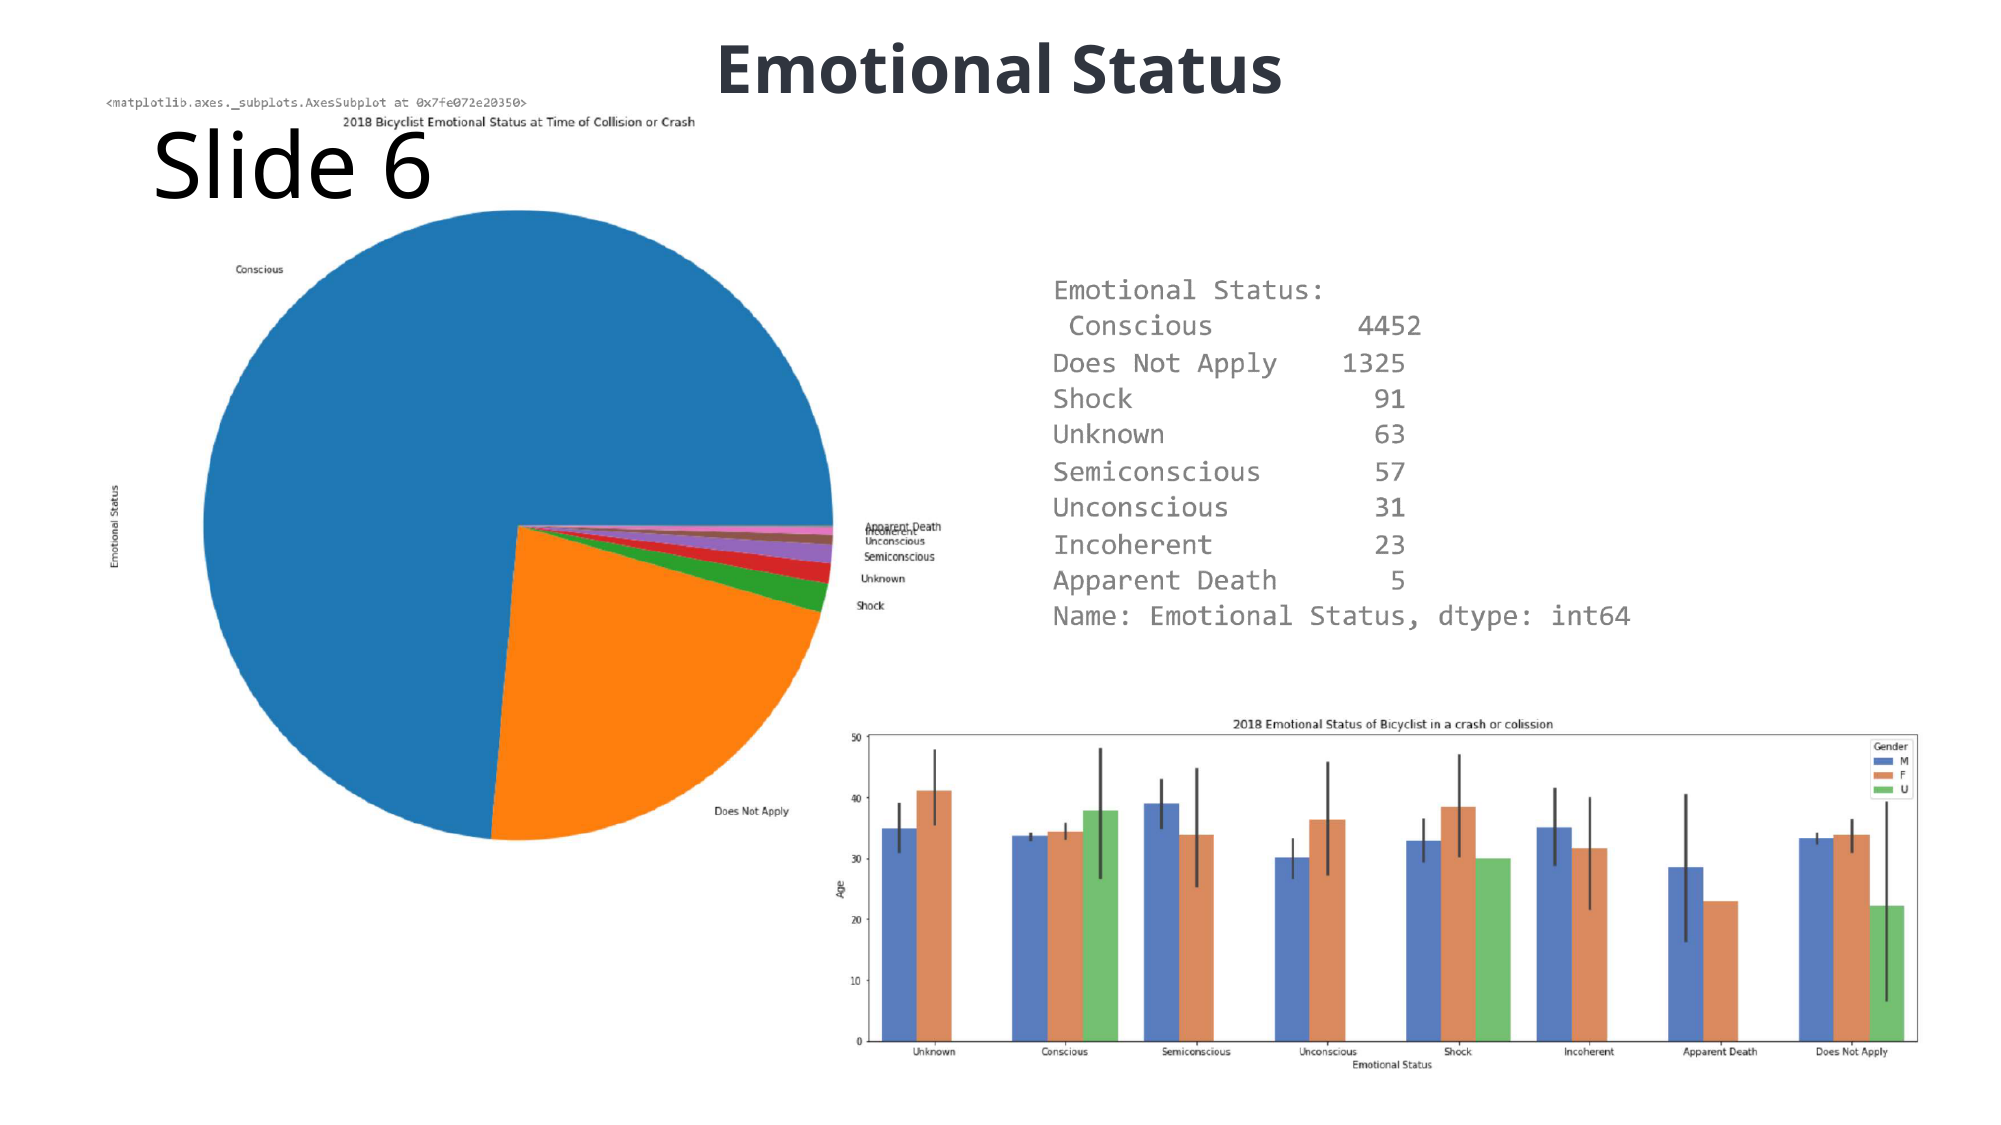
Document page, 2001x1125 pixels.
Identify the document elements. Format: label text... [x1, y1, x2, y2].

title Slide 6 [137, 59, 1863, 278]
text_box Emotional Status [715, 27, 1284, 59]
picture [94, 94, 1954, 1098]
picture [1037, 260, 1649, 656]
